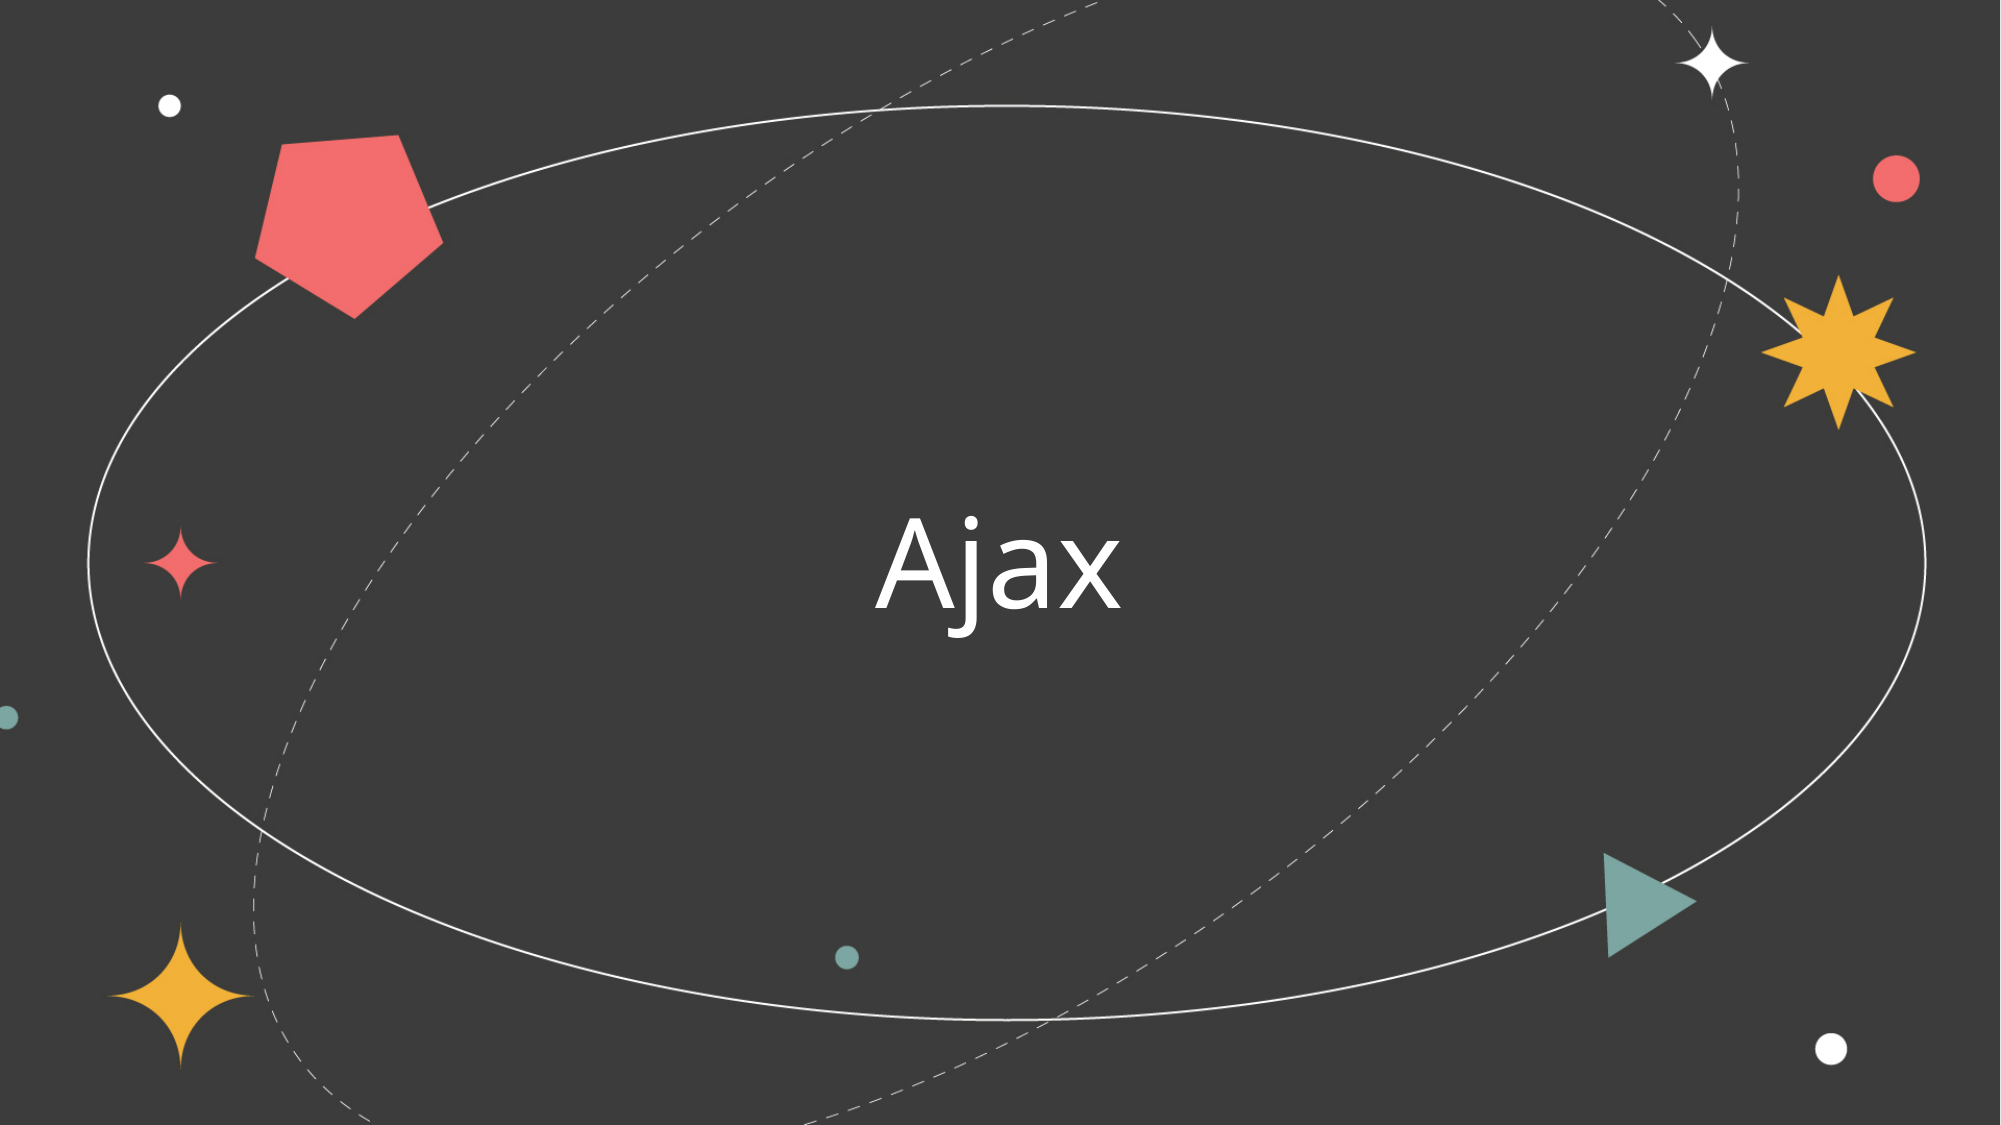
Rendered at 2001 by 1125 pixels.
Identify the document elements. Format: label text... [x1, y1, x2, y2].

title Ajax [174, 366, 1826, 759]
picture [0, 0, 2001, 1125]
